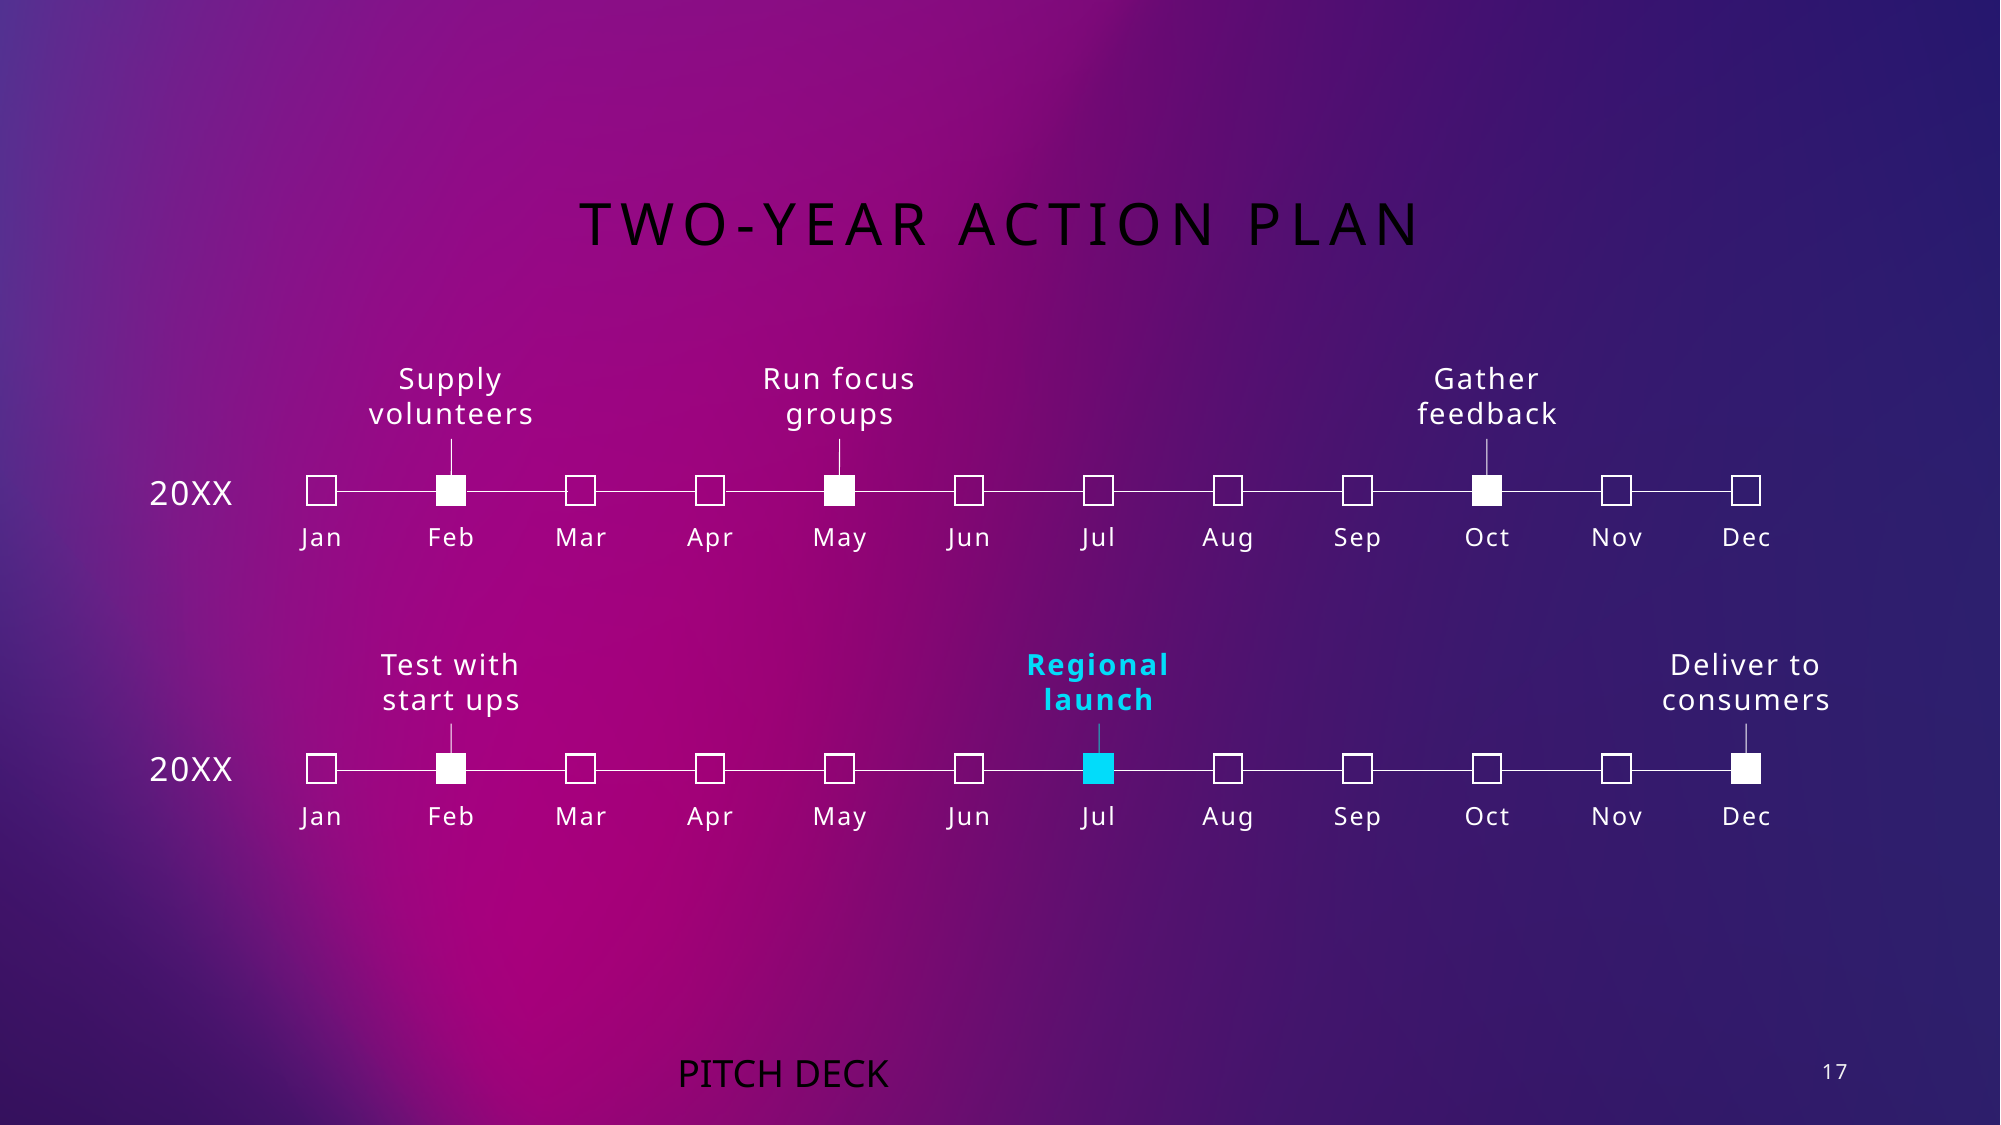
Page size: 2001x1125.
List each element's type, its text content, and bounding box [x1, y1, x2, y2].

list Nov [1575, 799, 1658, 907]
list Feb [410, 799, 492, 907]
list Jun [928, 799, 1010, 907]
list May [789, 520, 891, 627]
list Mar [539, 520, 622, 627]
list Nov [1575, 520, 1658, 627]
list Test with start ups​ [332, 633, 570, 724]
list Dec [1705, 799, 1787, 907]
list Aug [1187, 520, 1269, 627]
list Dec [1705, 520, 1787, 627]
list Supply volunteers​ [332, 339, 570, 438]
list Apr [669, 520, 751, 627]
list Apr [669, 799, 751, 907]
list Jan [280, 520, 363, 627]
list Jun [928, 520, 1010, 627]
list May [789, 799, 891, 907]
list Gather feedback​ [1368, 339, 1606, 438]
list Run focus groups​ [721, 339, 958, 438]
list Jul [1057, 520, 1140, 627]
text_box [451, 438, 1487, 476]
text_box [307, 476, 1761, 505]
list 20XX [107, 453, 275, 536]
list Oct [1446, 520, 1528, 627]
slide_number 17 [1412, 1042, 1863, 1103]
footer PITCH DECK [662, 1042, 1338, 1103]
list Jan [280, 799, 363, 907]
list Mar [539, 799, 622, 907]
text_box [307, 754, 1761, 784]
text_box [450, 723, 1747, 754]
picture [0, 0, 2000, 1125]
title Two-year action plan [402, 162, 1598, 266]
list Feb [410, 520, 492, 627]
list Aug [1187, 799, 1269, 907]
list Jul [1057, 799, 1140, 907]
list Regional launch​ [980, 633, 1217, 723]
list Sep [1316, 799, 1399, 907]
list Deliver to consumers​ [1627, 633, 1865, 724]
list Oct [1446, 799, 1528, 907]
list 20XX [107, 729, 275, 813]
list Sep [1316, 520, 1399, 627]
